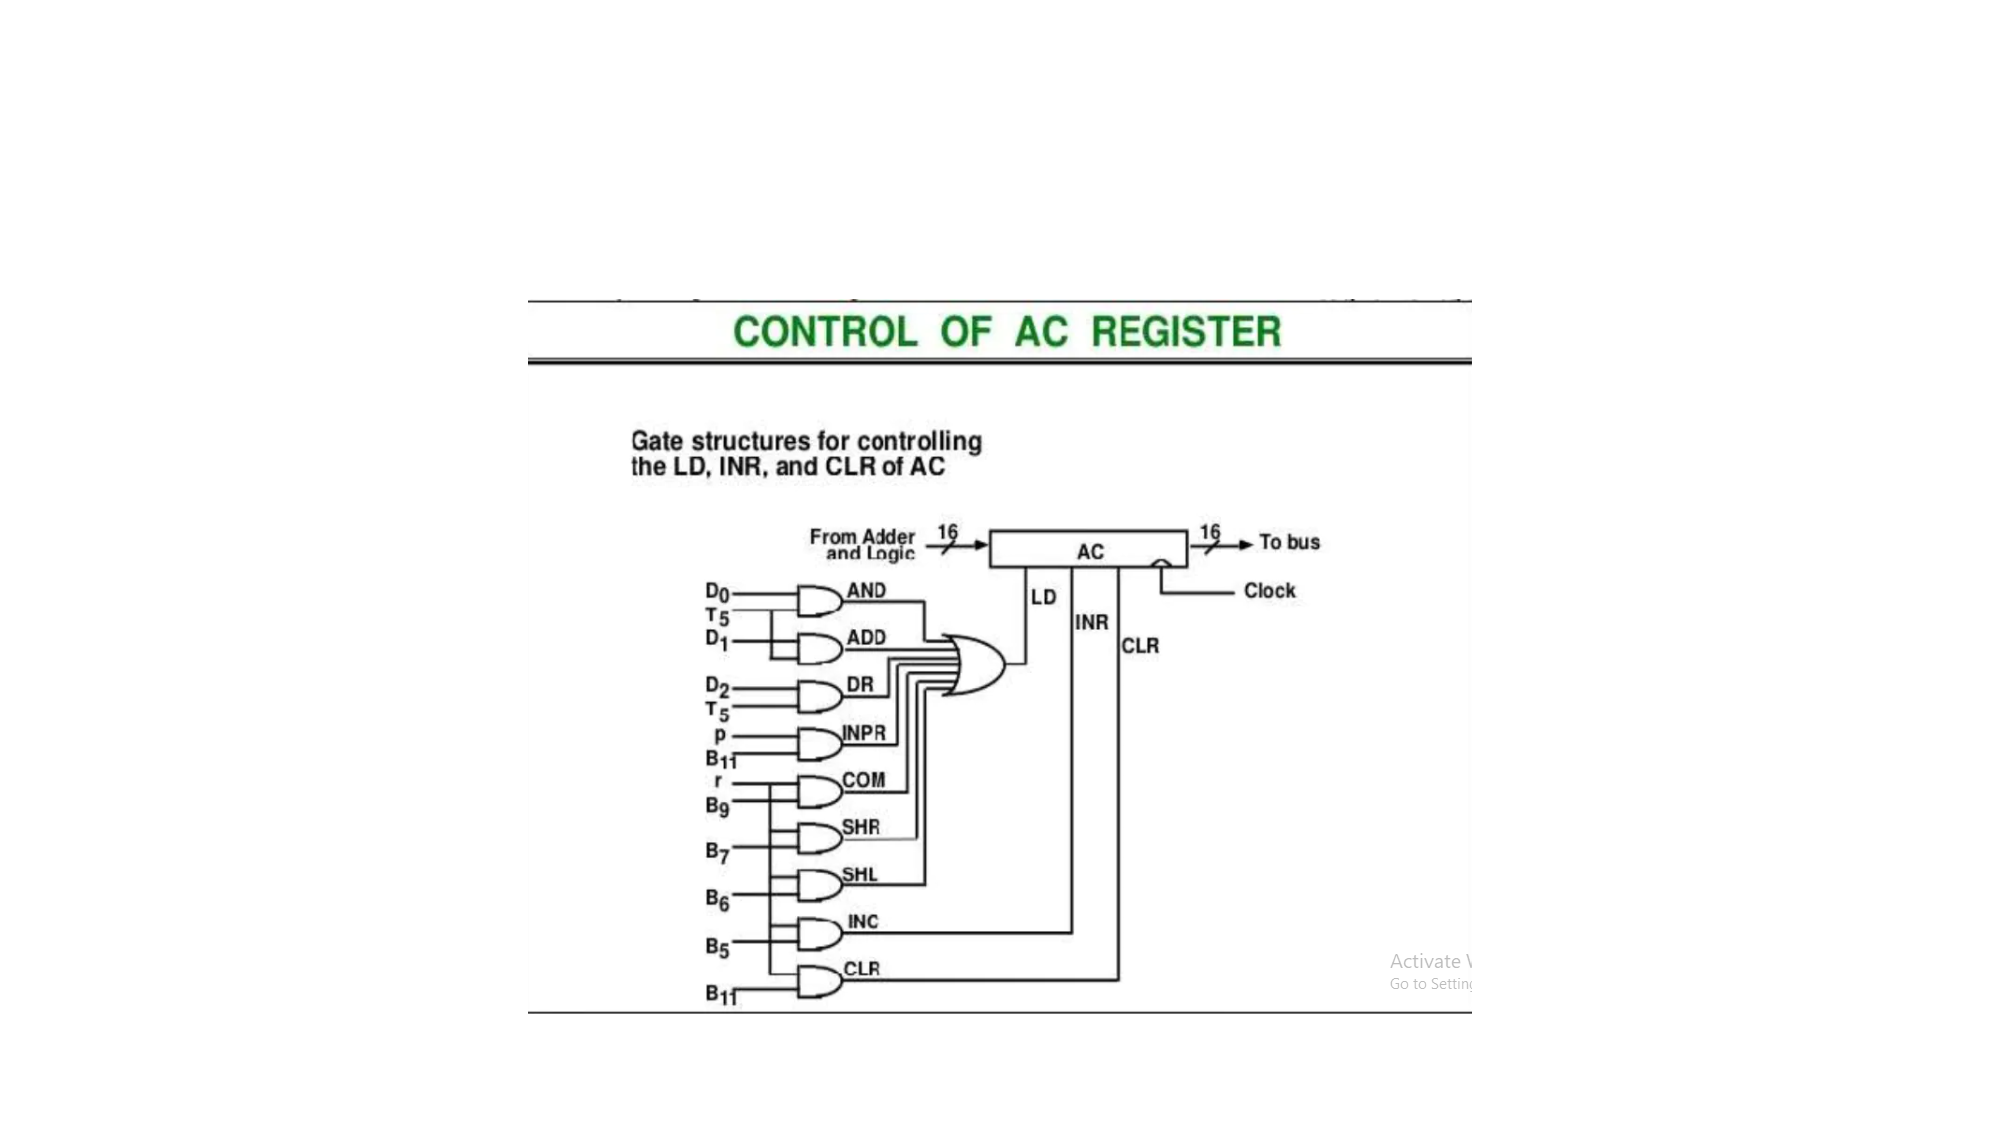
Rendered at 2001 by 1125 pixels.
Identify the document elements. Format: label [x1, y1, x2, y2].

list [528, 299, 1472, 1014]
